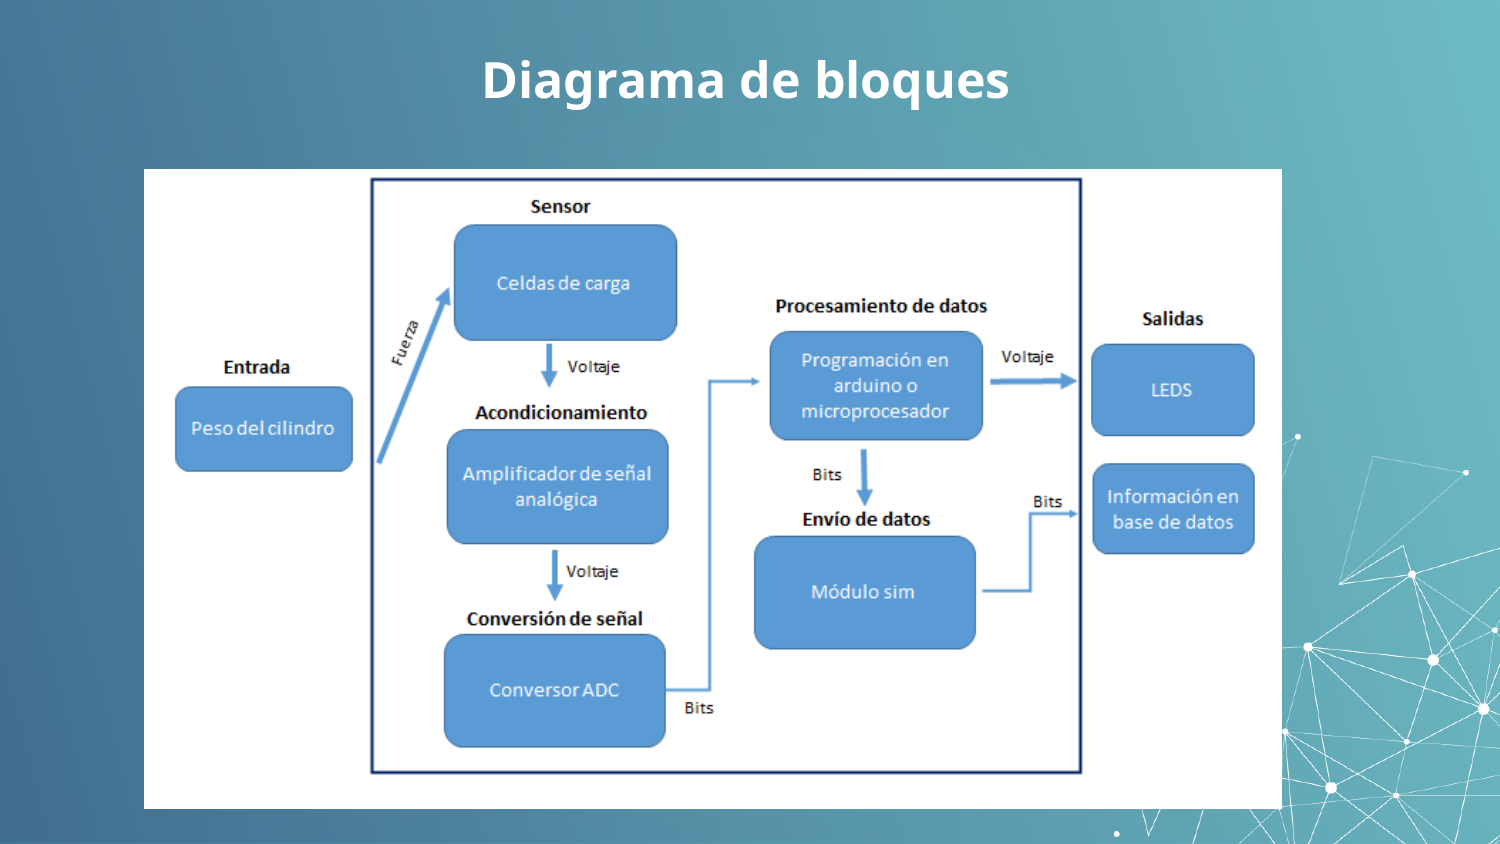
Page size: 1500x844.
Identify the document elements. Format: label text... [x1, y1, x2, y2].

title Diagrama de bloques [322, 33, 1184, 155]
picture [0, 0, 1500, 844]
